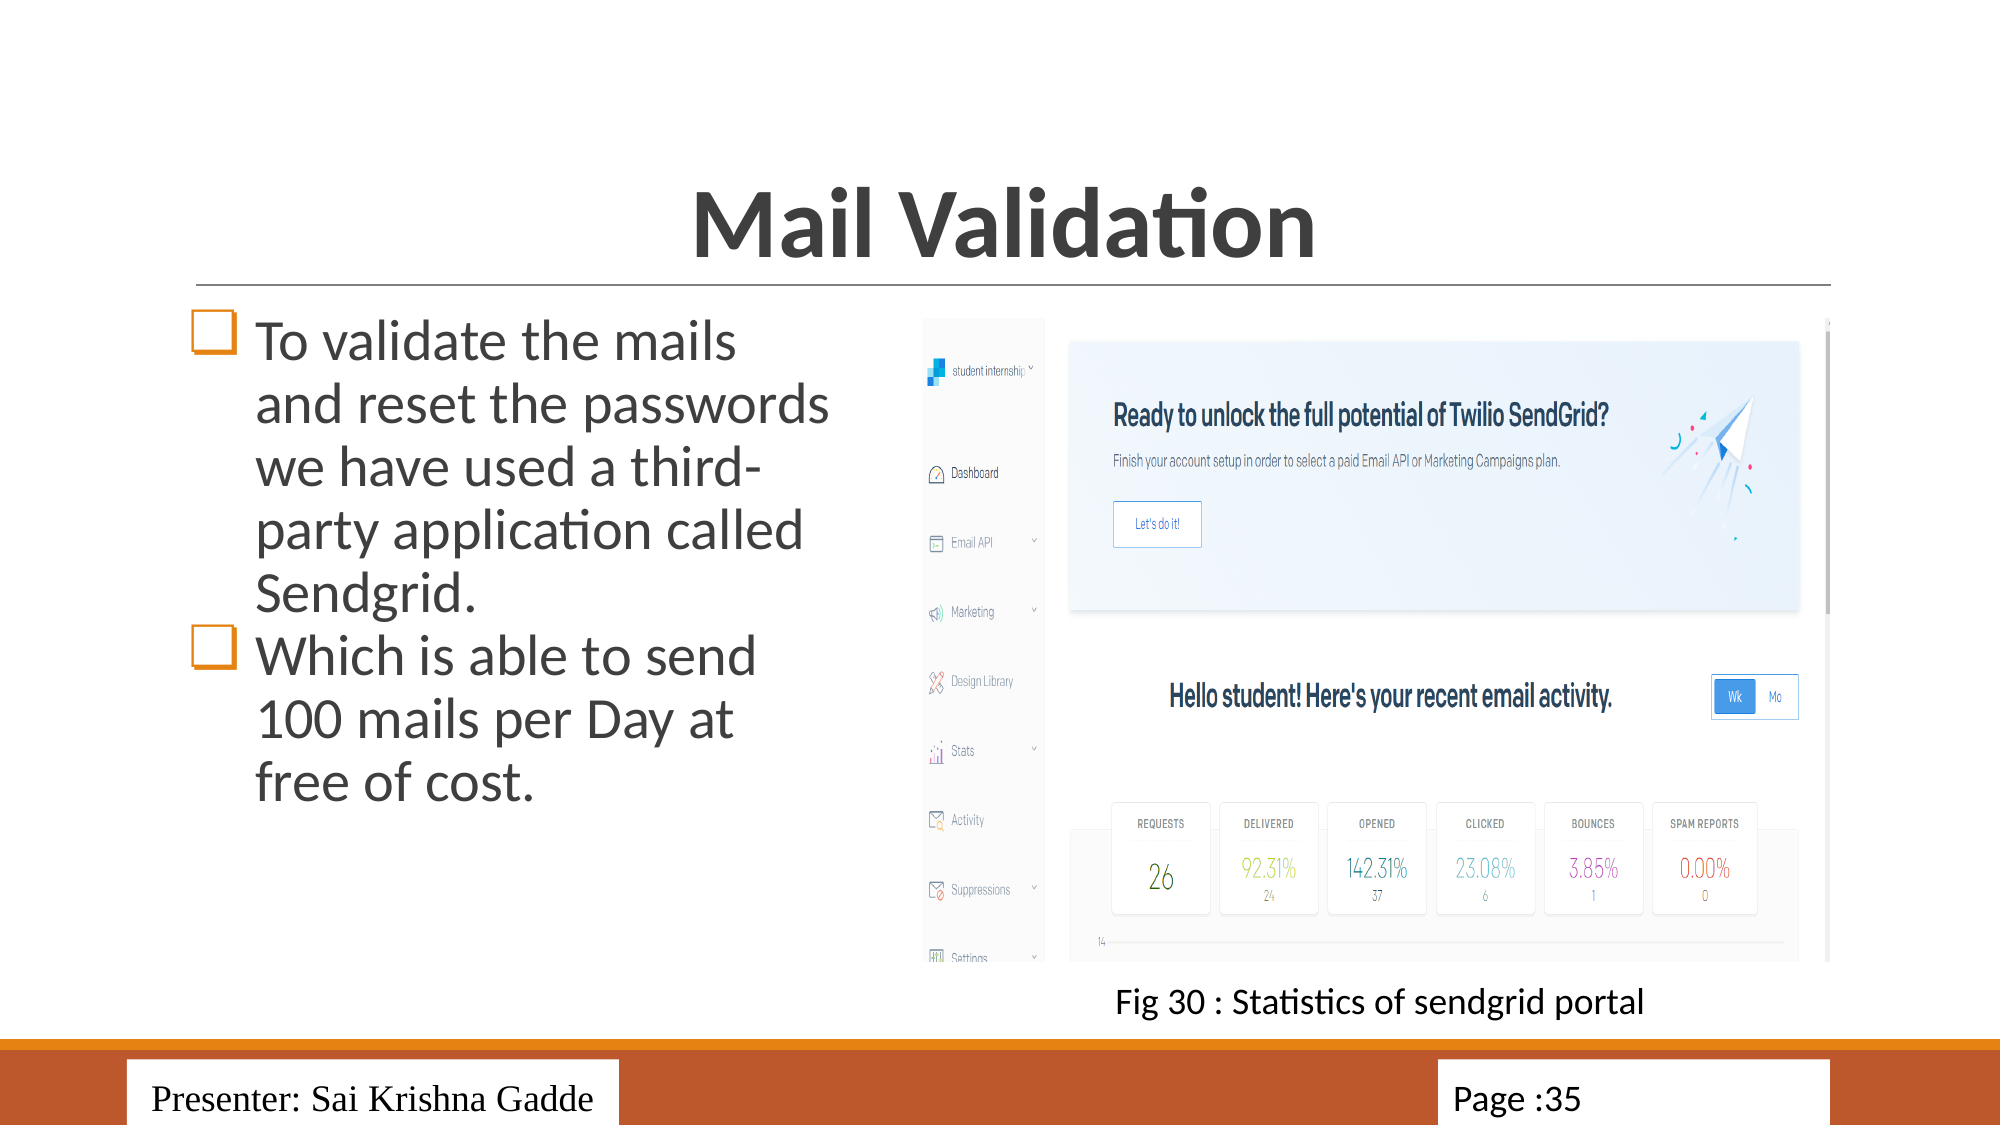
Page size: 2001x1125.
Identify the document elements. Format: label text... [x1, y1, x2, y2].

list To validate the mails and reset the passwords we have used a third-party application called Sendgrid. Which is able to send 100 mails per Day at free of cost. [180, 302, 832, 963]
text_box Page :35 [1438, 1059, 1830, 1125]
picture [922, 318, 1831, 962]
text_box Fig 30 : Statistics of sendgrid portal [1100, 971, 1752, 1037]
text_box Presenter: Sai Krishna Gadde [126, 1059, 619, 1125]
title Mail Validation [180, 47, 1830, 285]
